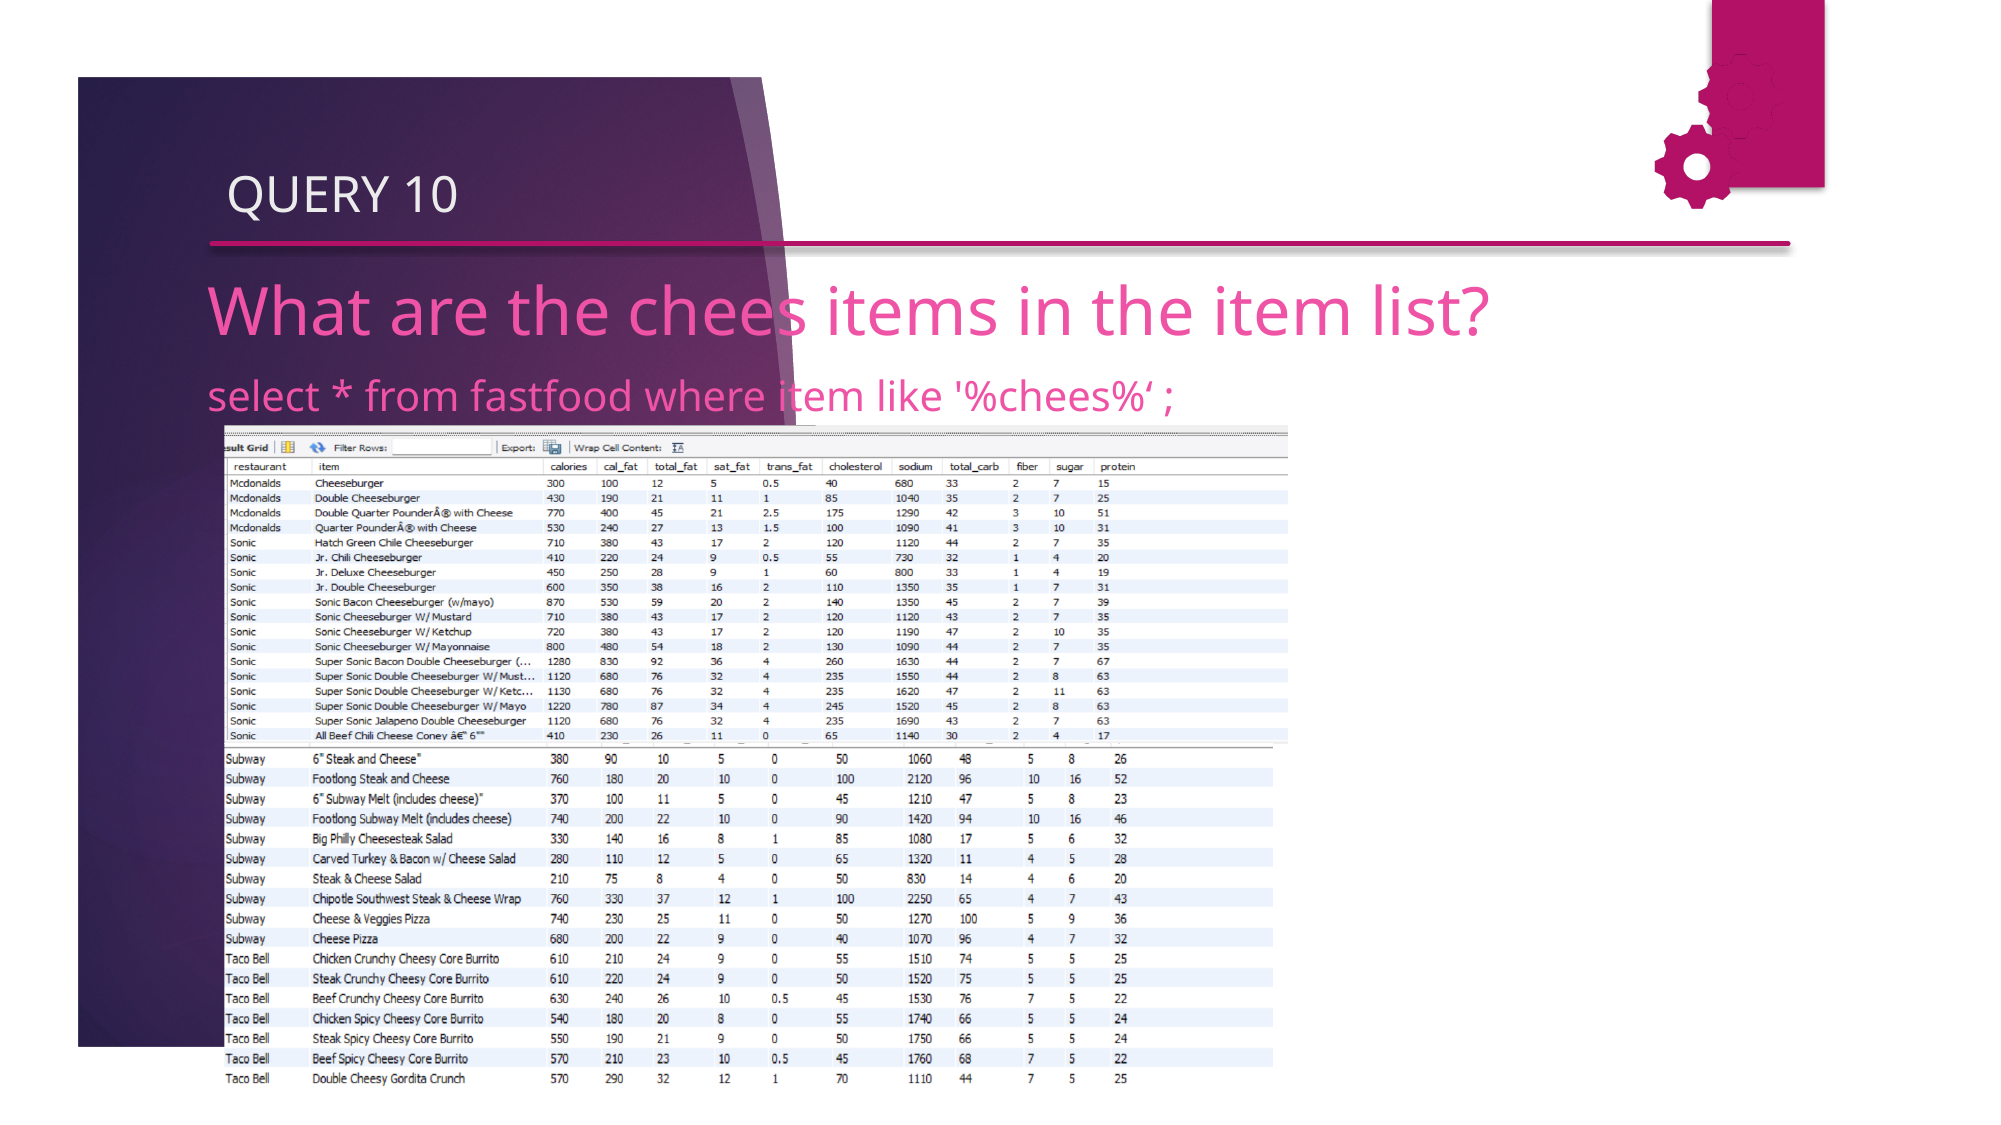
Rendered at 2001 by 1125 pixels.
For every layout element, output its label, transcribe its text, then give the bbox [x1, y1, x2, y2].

list What are the chees items in the item list? select * from fastfood where item like '%chees%‘ ; [192, 261, 1981, 822]
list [224, 425, 1289, 744]
picture [224, 743, 1274, 1098]
picture [1626, 39, 1812, 225]
title QUERY 10 [211, 131, 1622, 230]
